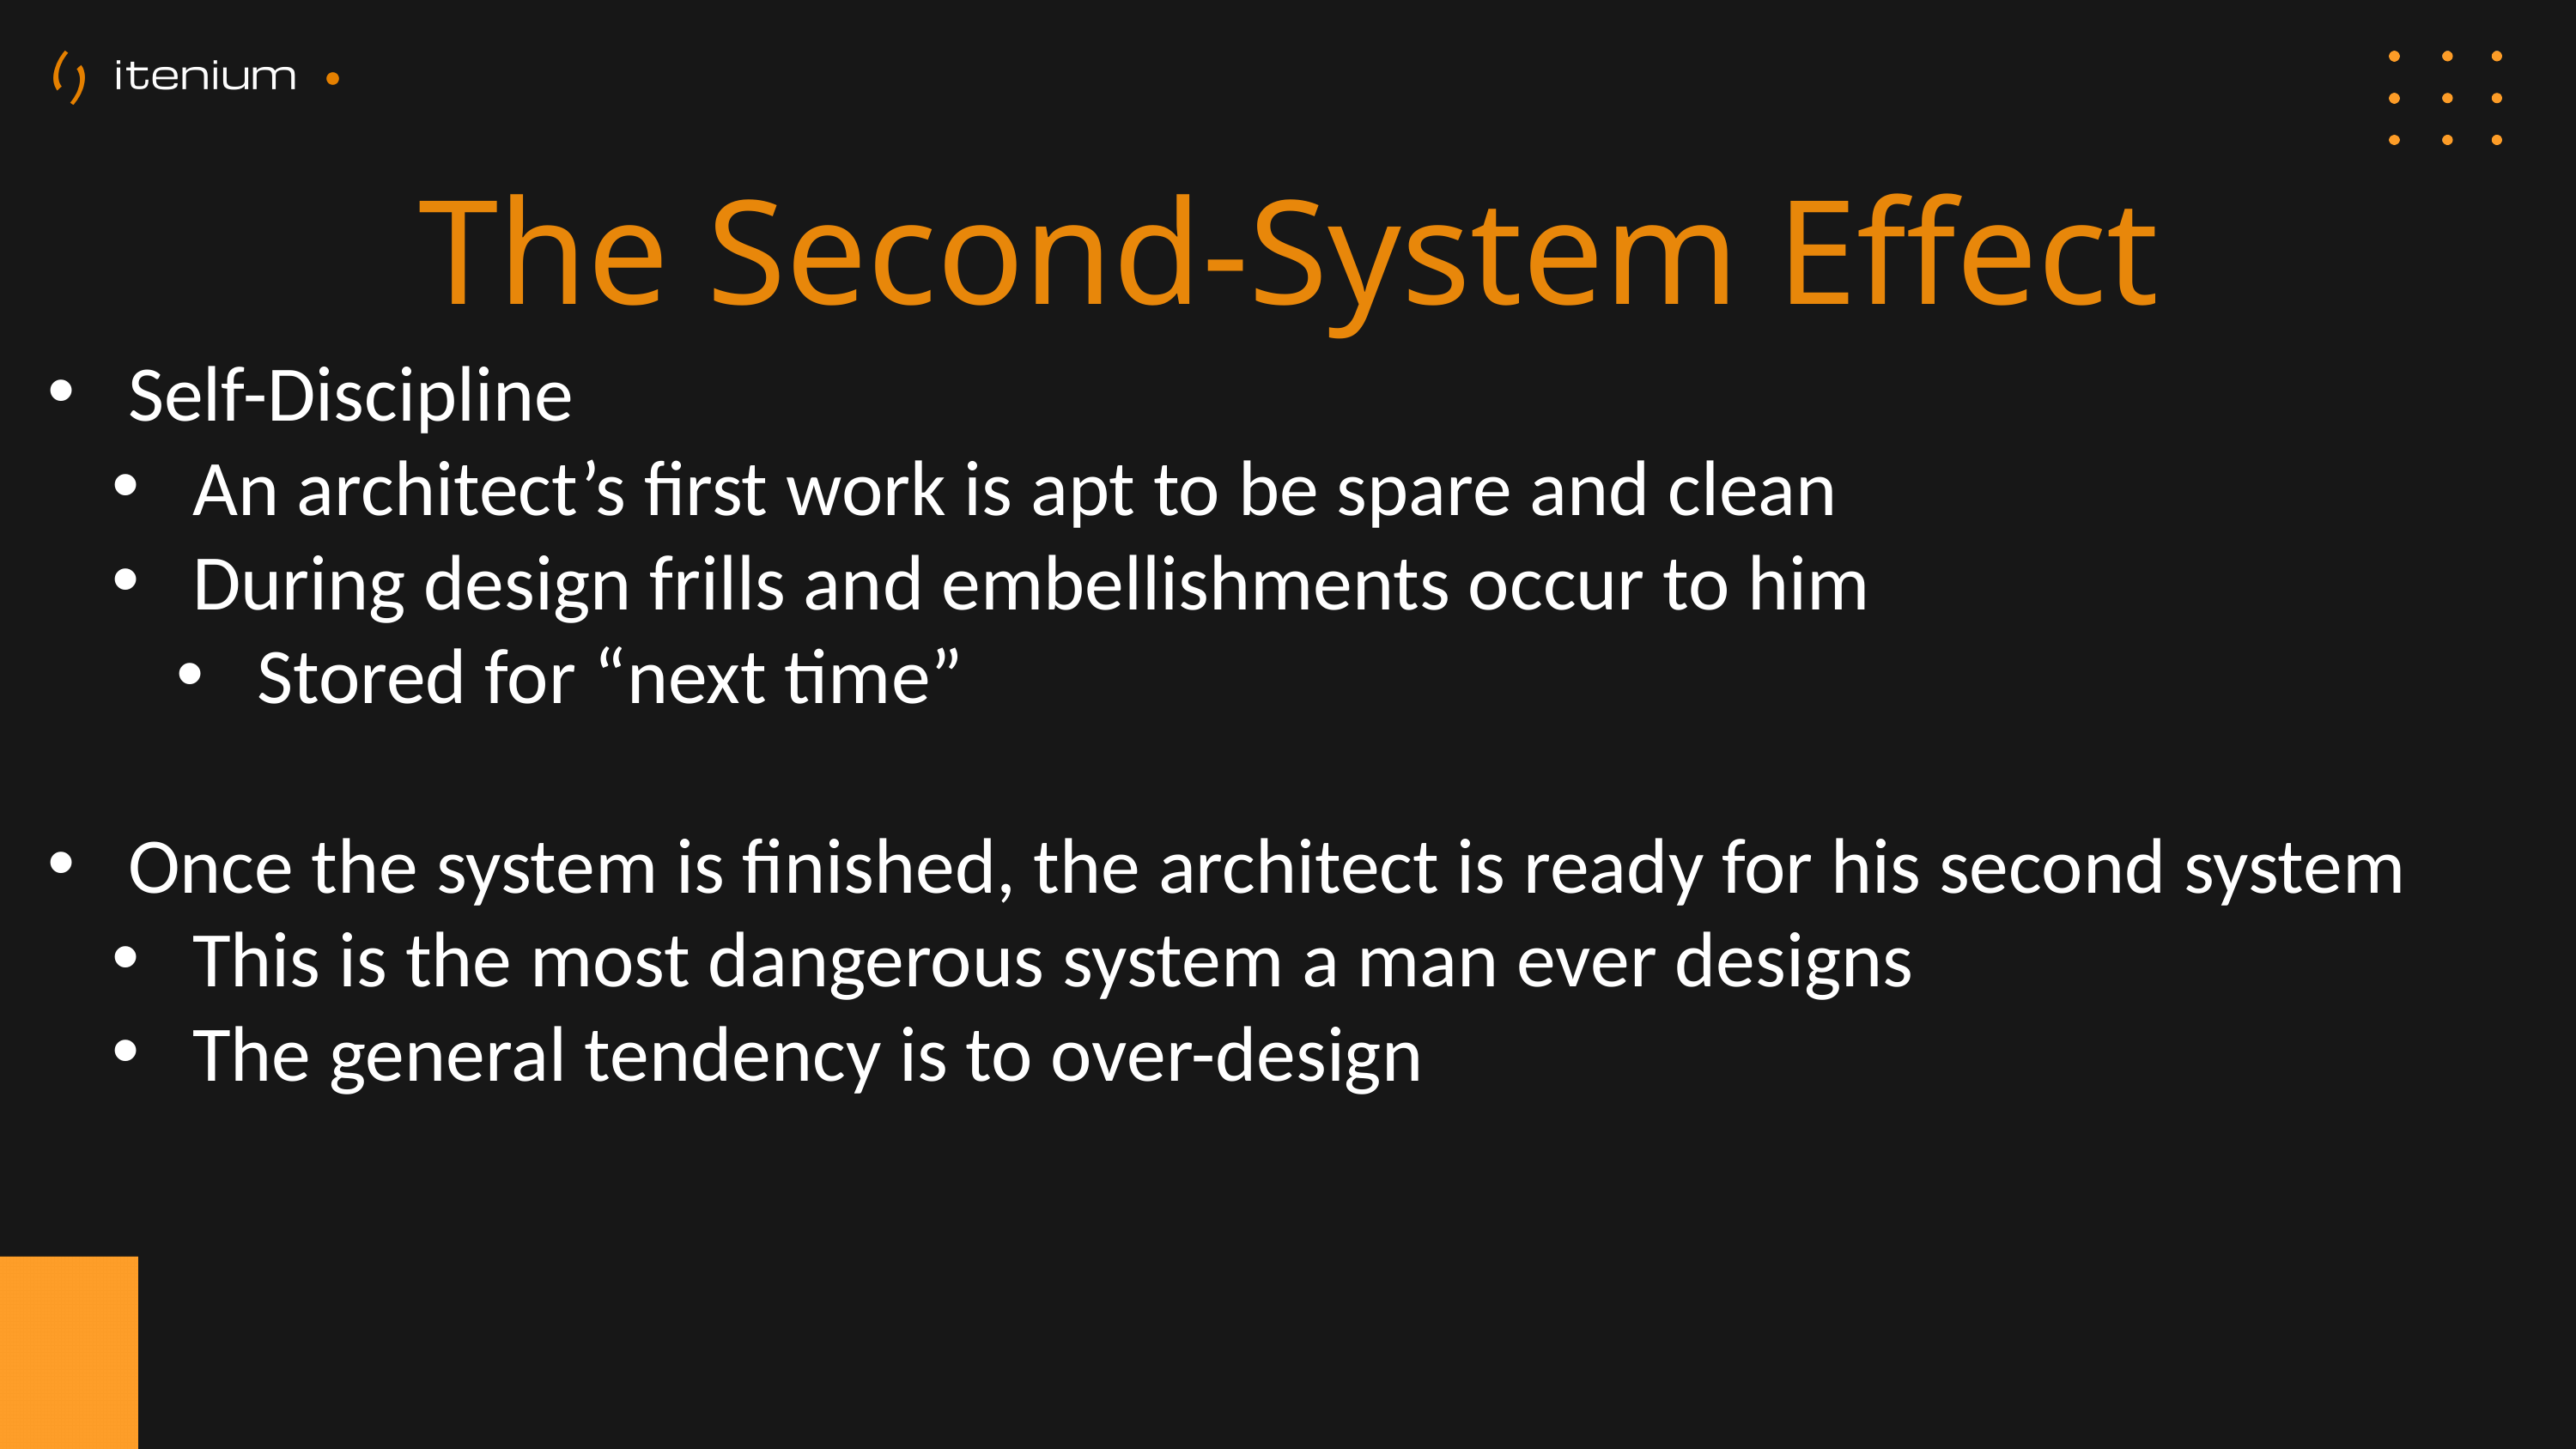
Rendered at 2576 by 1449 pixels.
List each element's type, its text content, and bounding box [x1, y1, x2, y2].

picture [0, 1256, 139, 1449]
text_box Self-Discipline An architect’s first work is apt to be spare and clean During design frills and embellishments occur to him Stored for “next time” Once the system is finished, the architect is ready for his second system This is the most dangerous system a man ever designs The general tendency is to over-design [34, 336, 2502, 1104]
text_box The Second-System Effect [3, 160, 2576, 334]
picture [34, 33, 360, 121]
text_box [2389, 51, 2502, 145]
